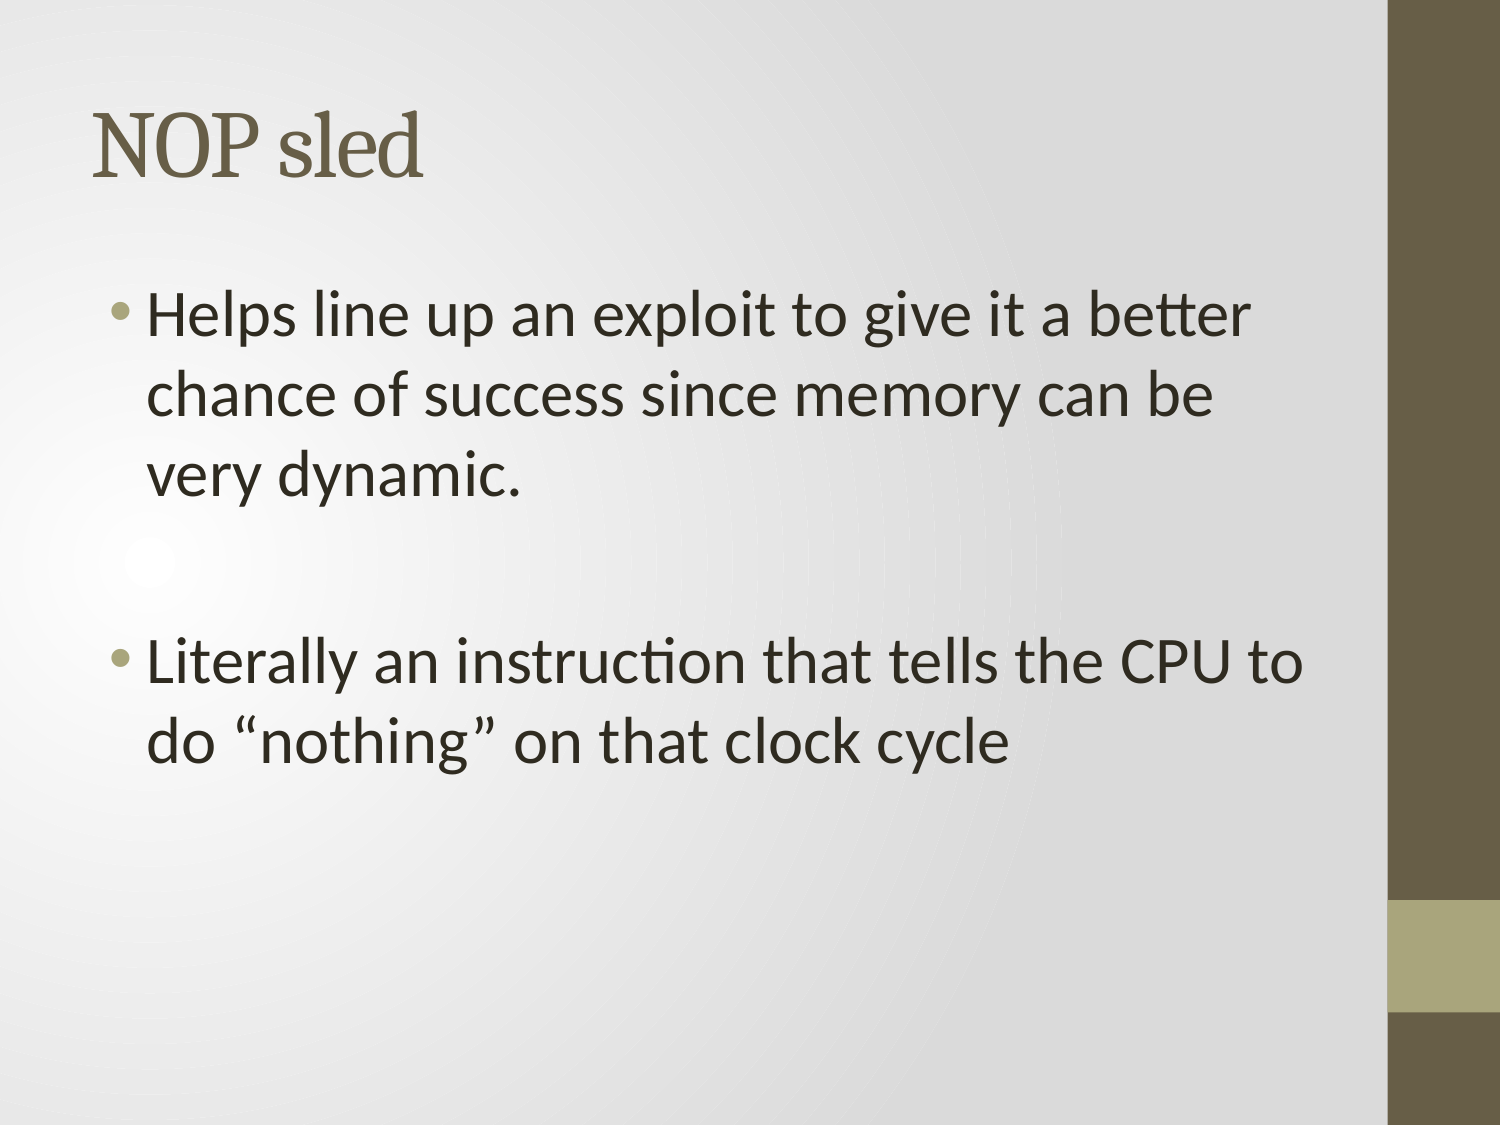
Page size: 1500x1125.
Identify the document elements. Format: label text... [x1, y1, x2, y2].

list Helps line up an exploit to give it a better chance of success since memory can be very dynamic. Literally an instruction that tells the CPU to do “nothing” on that clock cycle [75, 262, 1325, 1050]
title NOP sled [75, 45, 1325, 233]
